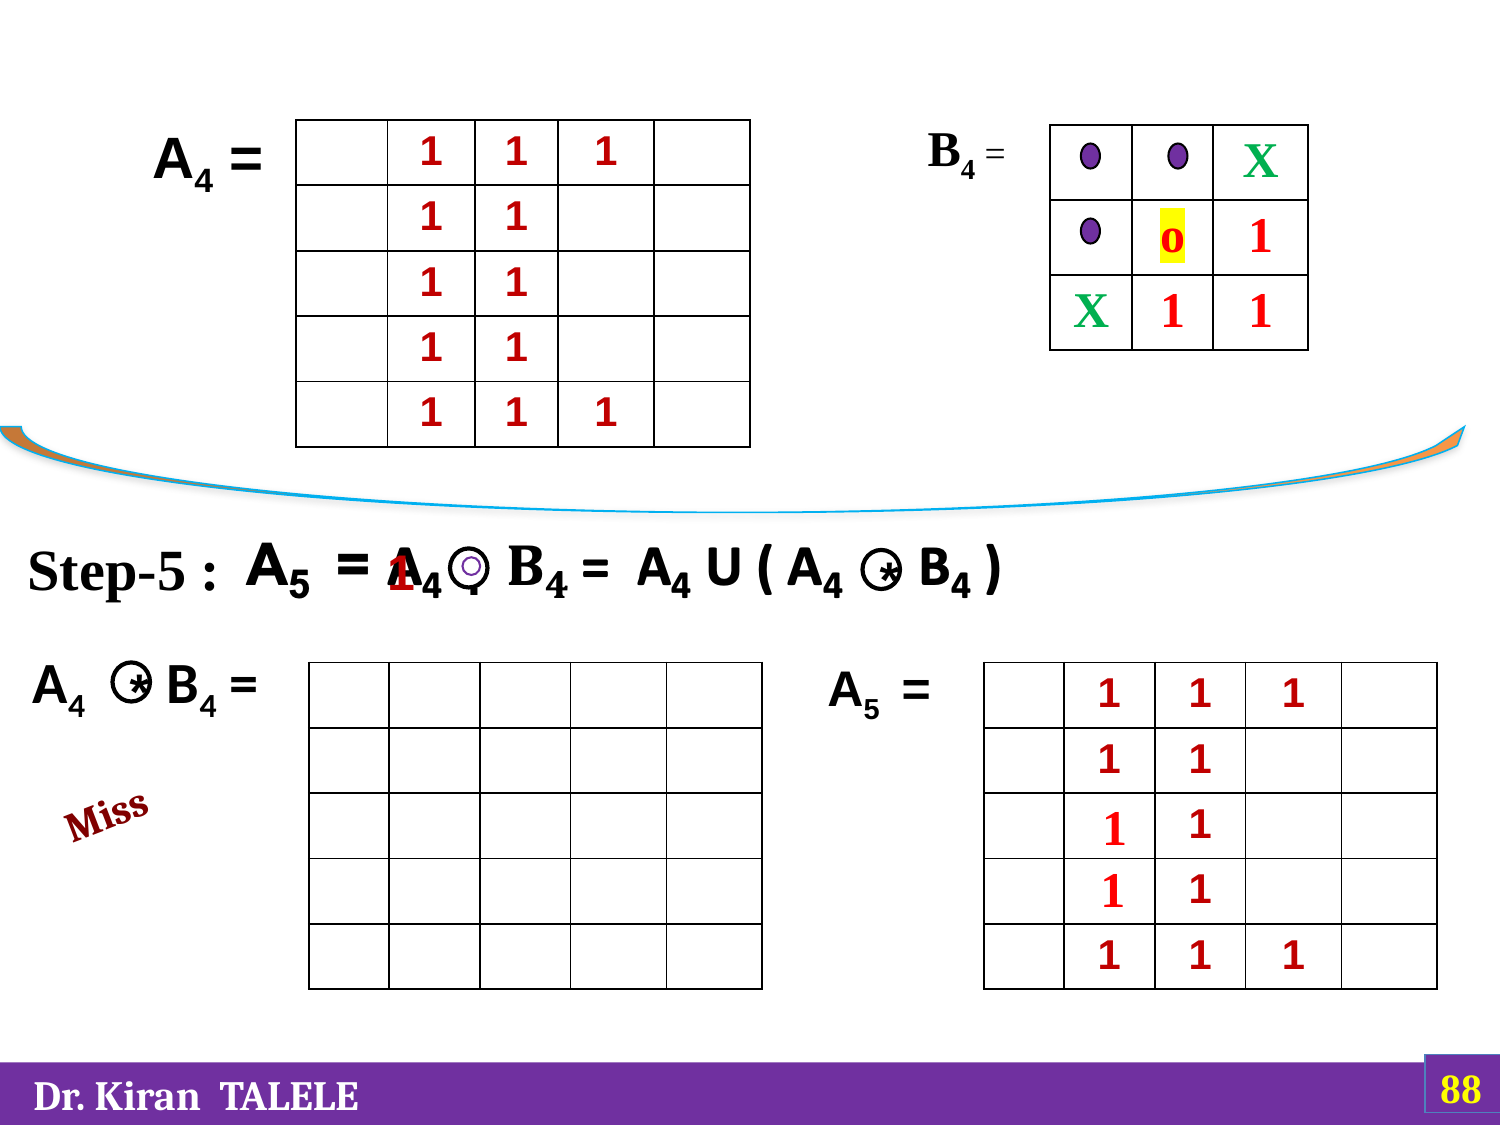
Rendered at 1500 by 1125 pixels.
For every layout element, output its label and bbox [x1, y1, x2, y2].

text_box [912, 109, 1025, 193]
table_cell [310, 729, 388, 792]
table_header [310, 663, 388, 727]
table_cell [1156, 925, 1245, 988]
table_cell [1342, 925, 1436, 988]
table_cell [1342, 794, 1436, 858]
table_cell [571, 794, 666, 858]
text_box [40, 744, 216, 864]
table_cell [297, 252, 387, 315]
table_cell [655, 186, 749, 250]
table_cell [559, 252, 653, 315]
table_cell [1214, 201, 1307, 274]
text_box [12, 523, 1134, 612]
table_cell [297, 382, 387, 446]
table_cell [1214, 276, 1307, 349]
table_cell [388, 252, 474, 315]
table_header [1246, 663, 1341, 727]
table_cell [1065, 729, 1154, 792]
table_cell [559, 186, 653, 250]
table_header [297, 121, 387, 184]
table_header [1051, 126, 1131, 199]
table_cell [571, 729, 666, 792]
table_cell [390, 729, 479, 792]
text_box [17, 637, 288, 724]
table_cell [388, 382, 474, 446]
table_cell [390, 859, 479, 923]
table_cell [1156, 729, 1245, 792]
table_cell [476, 382, 557, 446]
table_header [1133, 126, 1212, 199]
table_cell [655, 252, 749, 315]
table_header [571, 663, 666, 727]
table_header [388, 121, 474, 184]
table_cell [655, 382, 749, 446]
table_cell [481, 794, 570, 858]
table_cell [655, 317, 749, 381]
text_box [1074, 849, 1149, 908]
text_box [812, 649, 963, 733]
text_box [137, 112, 283, 208]
table_cell [1246, 925, 1341, 988]
table_cell [571, 925, 666, 988]
table_cell [559, 317, 653, 381]
table_cell [1065, 859, 1154, 923]
table_cell [1051, 201, 1131, 274]
text_box [0, 1054, 1500, 1125]
table_cell [310, 859, 388, 923]
table_cell [390, 925, 479, 988]
table_header [481, 663, 570, 727]
table_header [476, 121, 557, 184]
table_cell [985, 925, 1063, 988]
text_box [1080, 143, 1100, 169]
table_cell [297, 317, 387, 381]
table_cell [1051, 276, 1131, 349]
table_cell [476, 252, 557, 315]
table_header [985, 663, 1063, 727]
text_box [1168, 143, 1188, 169]
table_cell [1246, 859, 1341, 923]
table_cell [1156, 794, 1245, 858]
table_header [1065, 663, 1154, 727]
table_cell [297, 186, 387, 250]
table_cell [476, 186, 557, 250]
table_cell [667, 729, 761, 792]
table_cell [559, 382, 653, 446]
table_cell [1246, 794, 1341, 858]
table_cell [667, 925, 761, 988]
table_cell [1246, 729, 1341, 792]
table_cell [985, 794, 1063, 858]
table_cell [310, 794, 388, 858]
table_cell [1133, 276, 1212, 349]
table_header [1342, 663, 1436, 727]
table_cell [1065, 794, 1154, 858]
table_cell [1342, 859, 1436, 923]
table_cell [1065, 925, 1154, 988]
table_cell [388, 317, 474, 381]
table_header [1156, 663, 1245, 727]
table_cell [571, 859, 666, 923]
table_cell [1156, 859, 1245, 923]
table_cell [667, 794, 761, 858]
table_cell [1342, 729, 1436, 792]
table_header [667, 663, 761, 727]
table_cell [481, 729, 570, 792]
table_cell [476, 317, 557, 381]
table_cell [481, 925, 570, 988]
table_cell [310, 925, 388, 988]
text_box [0, 426, 1465, 513]
table_cell [667, 859, 761, 923]
table_header [559, 121, 653, 184]
table_header [655, 121, 749, 184]
text_box [1080, 218, 1100, 244]
table_cell [481, 859, 570, 923]
table_cell [985, 729, 1063, 792]
table_cell [985, 859, 1063, 923]
table_cell [1133, 201, 1212, 274]
text_box [1076, 787, 1150, 845]
table_cell [388, 186, 474, 250]
table_cell [390, 794, 479, 858]
table_header [390, 663, 479, 727]
table_header [1214, 126, 1307, 199]
